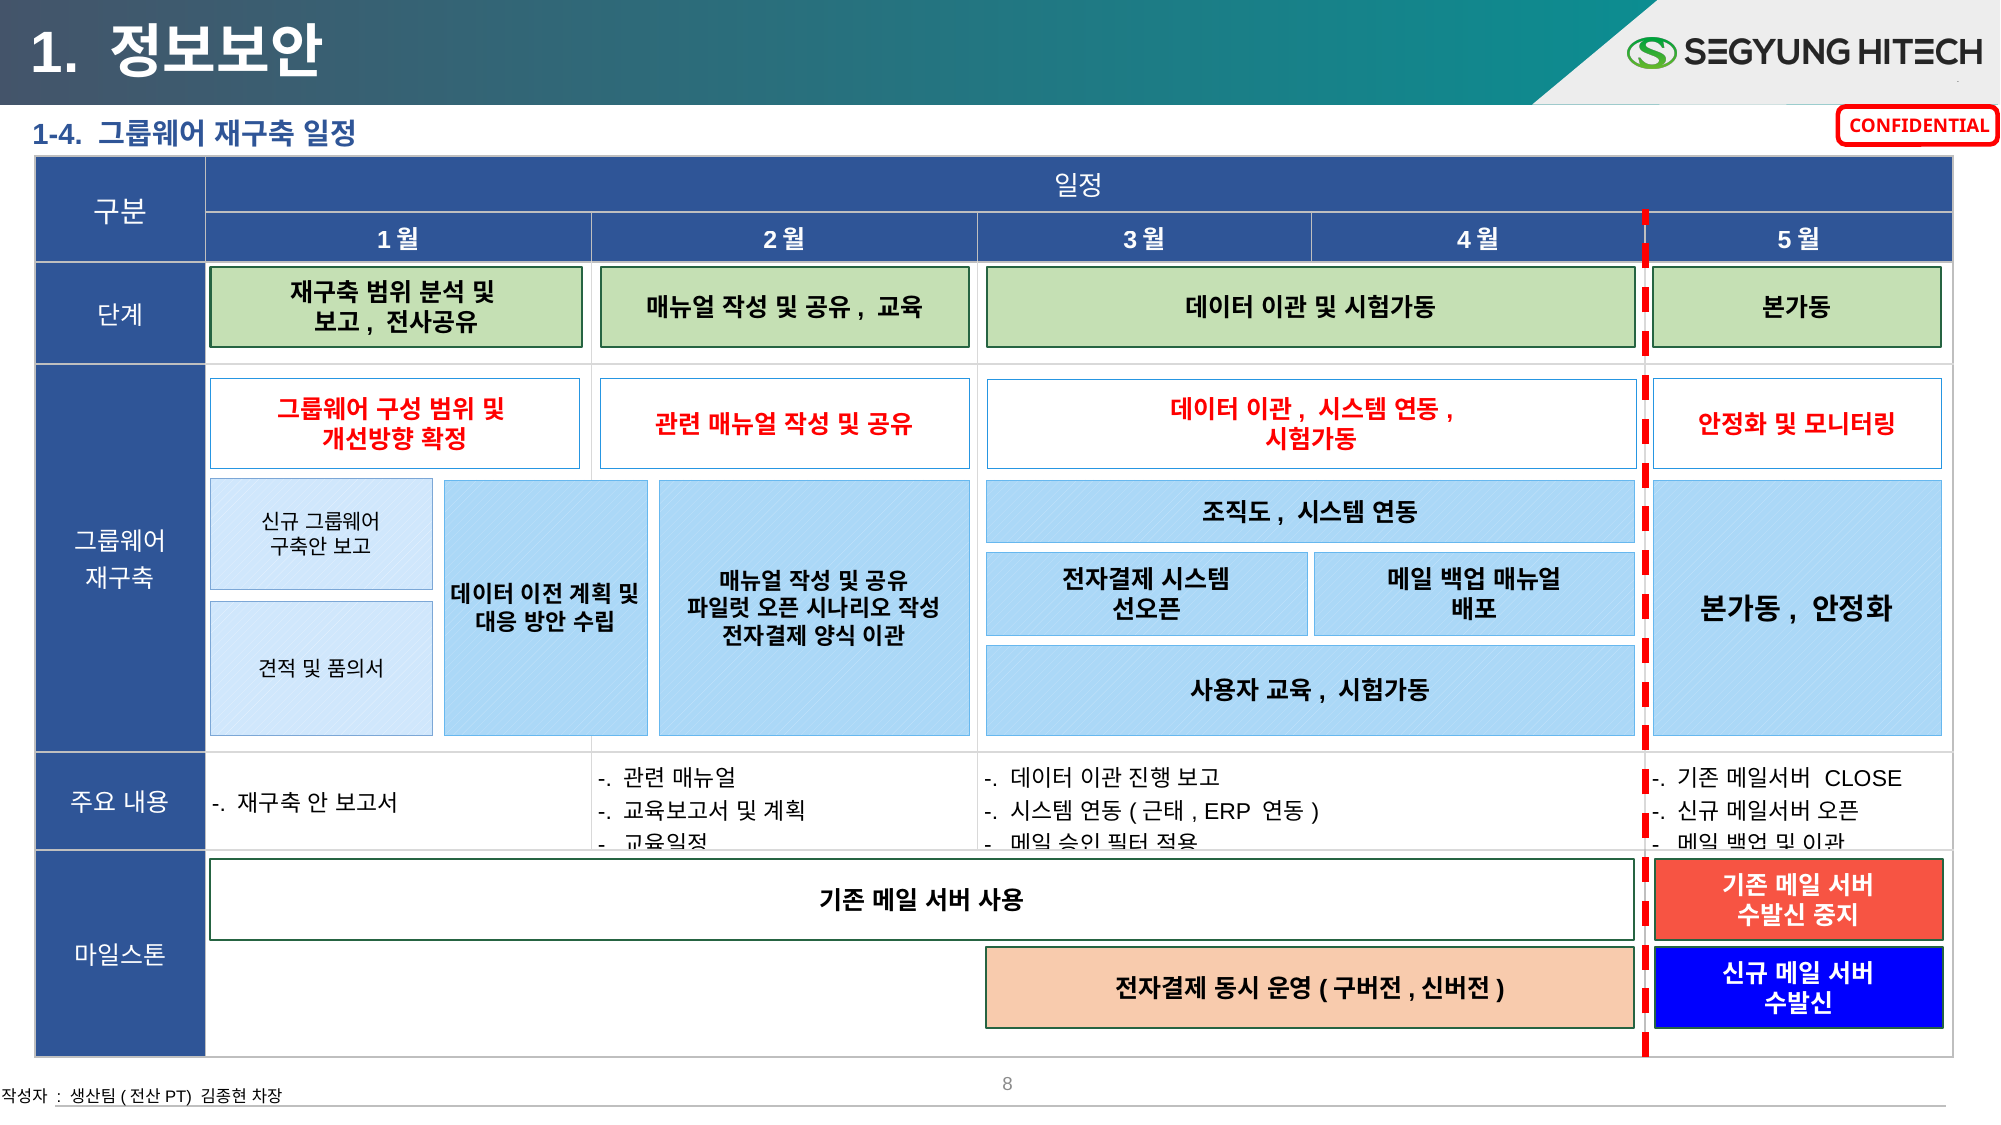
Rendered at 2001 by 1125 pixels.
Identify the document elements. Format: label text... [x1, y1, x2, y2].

table_cell 주요 내용 [36, 753, 205, 849]
text_box 데이터 이관, 시스템 연동, 시험가동 [987, 378, 1636, 469]
text_box 8 [969, 1064, 1028, 1101]
text_box 전자결제 동시 운영(구버전,신버전) [985, 947, 1634, 1028]
text_box 사용자 교육, 시험가동 [986, 645, 1635, 735]
text_box 데이터 이관 및 시험가동 [987, 266, 1635, 347]
table_cell 5월 [1646, 213, 1952, 261]
text_box 신규 메일 서버 수발신 [1655, 947, 1943, 1028]
table_cell -. 관련 매뉴얼 -. 교육보고서 및 계획 -. 교육일정 [592, 753, 977, 849]
text_box 1. 정보보안 [15, 6, 1535, 91]
text_box 본가동 [1653, 266, 1941, 347]
table_cell [206, 365, 591, 751]
picture [1684, 38, 1982, 82]
table_cell [206, 263, 591, 363]
text_box 전자결제 시스템 선오픈 [986, 552, 1307, 636]
table_cell 3월 [978, 213, 1311, 261]
table_header 구분 [36, 157, 205, 261]
table_cell [206, 851, 1644, 1056]
table_cell [978, 263, 1644, 363]
text_box 관련 매뉴얼 작성 및 공유 [600, 378, 970, 469]
text_box 신규 그룹웨어 구축안 보고 [210, 478, 432, 590]
table_cell [1646, 263, 1952, 363]
table_cell [592, 365, 977, 751]
table_cell 2월 [592, 213, 977, 261]
text_box 1-4. 그룹웨어 재구축 일정 [9, 107, 1191, 157]
table_header 일정 [206, 157, 1952, 211]
table_cell [978, 365, 1644, 751]
text_box 데이터 이전 계획 및 대응 방안 수립 [444, 480, 647, 735]
table_cell 그룹웨어 재구축 [36, 365, 205, 751]
table_cell -. 기존 메일서버 CLOSE -. 신규 메일서버 오픈 -. 메일 백업 및 이관 [1646, 753, 1952, 849]
table_cell 마일스톤 [36, 851, 205, 1056]
text_box 그룹웨어 구성 범위 및 개선방향 확정 [210, 378, 580, 469]
text_box 본가동, 안정화 [1653, 480, 1941, 735]
table_cell [1646, 851, 1952, 1056]
text_box 메일 백업 매뉴얼 배포 [1314, 552, 1635, 636]
text_box 조직도, 시스템 연동 [986, 480, 1635, 543]
text_box 재구축 범위 분석 및 보고, 전사공유 [210, 266, 583, 347]
text_box 기존 메일 서버 사용 [209, 859, 1634, 940]
table_cell 1월 [206, 213, 591, 261]
table_cell 단계 [36, 263, 205, 363]
text_box 매뉴얼 작성 및 공유 파일럿 오픈 시나리오 작성 전자결제 양식 이관 [659, 480, 969, 735]
table_cell [592, 263, 977, 363]
table_cell -. 재구축 안 보고서 [206, 753, 591, 849]
text_box 안정화 및 모니터링 [1653, 378, 1942, 469]
text_box 견적 및 품의서 [210, 601, 432, 735]
picture [1627, 37, 1677, 69]
text_box 매뉴얼 작성 및 공유, 교육 [600, 266, 970, 347]
table_cell -. 데이터 이관 진행 보고 -. 시스템 연동(근태, ERP 연동) -. 메일 승인 필터 적용 [978, 753, 1644, 849]
table_cell [1646, 365, 1952, 751]
text_box 기존 메일 서버 수발신 중지 [1655, 859, 1943, 940]
table_cell 4월 [1312, 213, 1644, 261]
